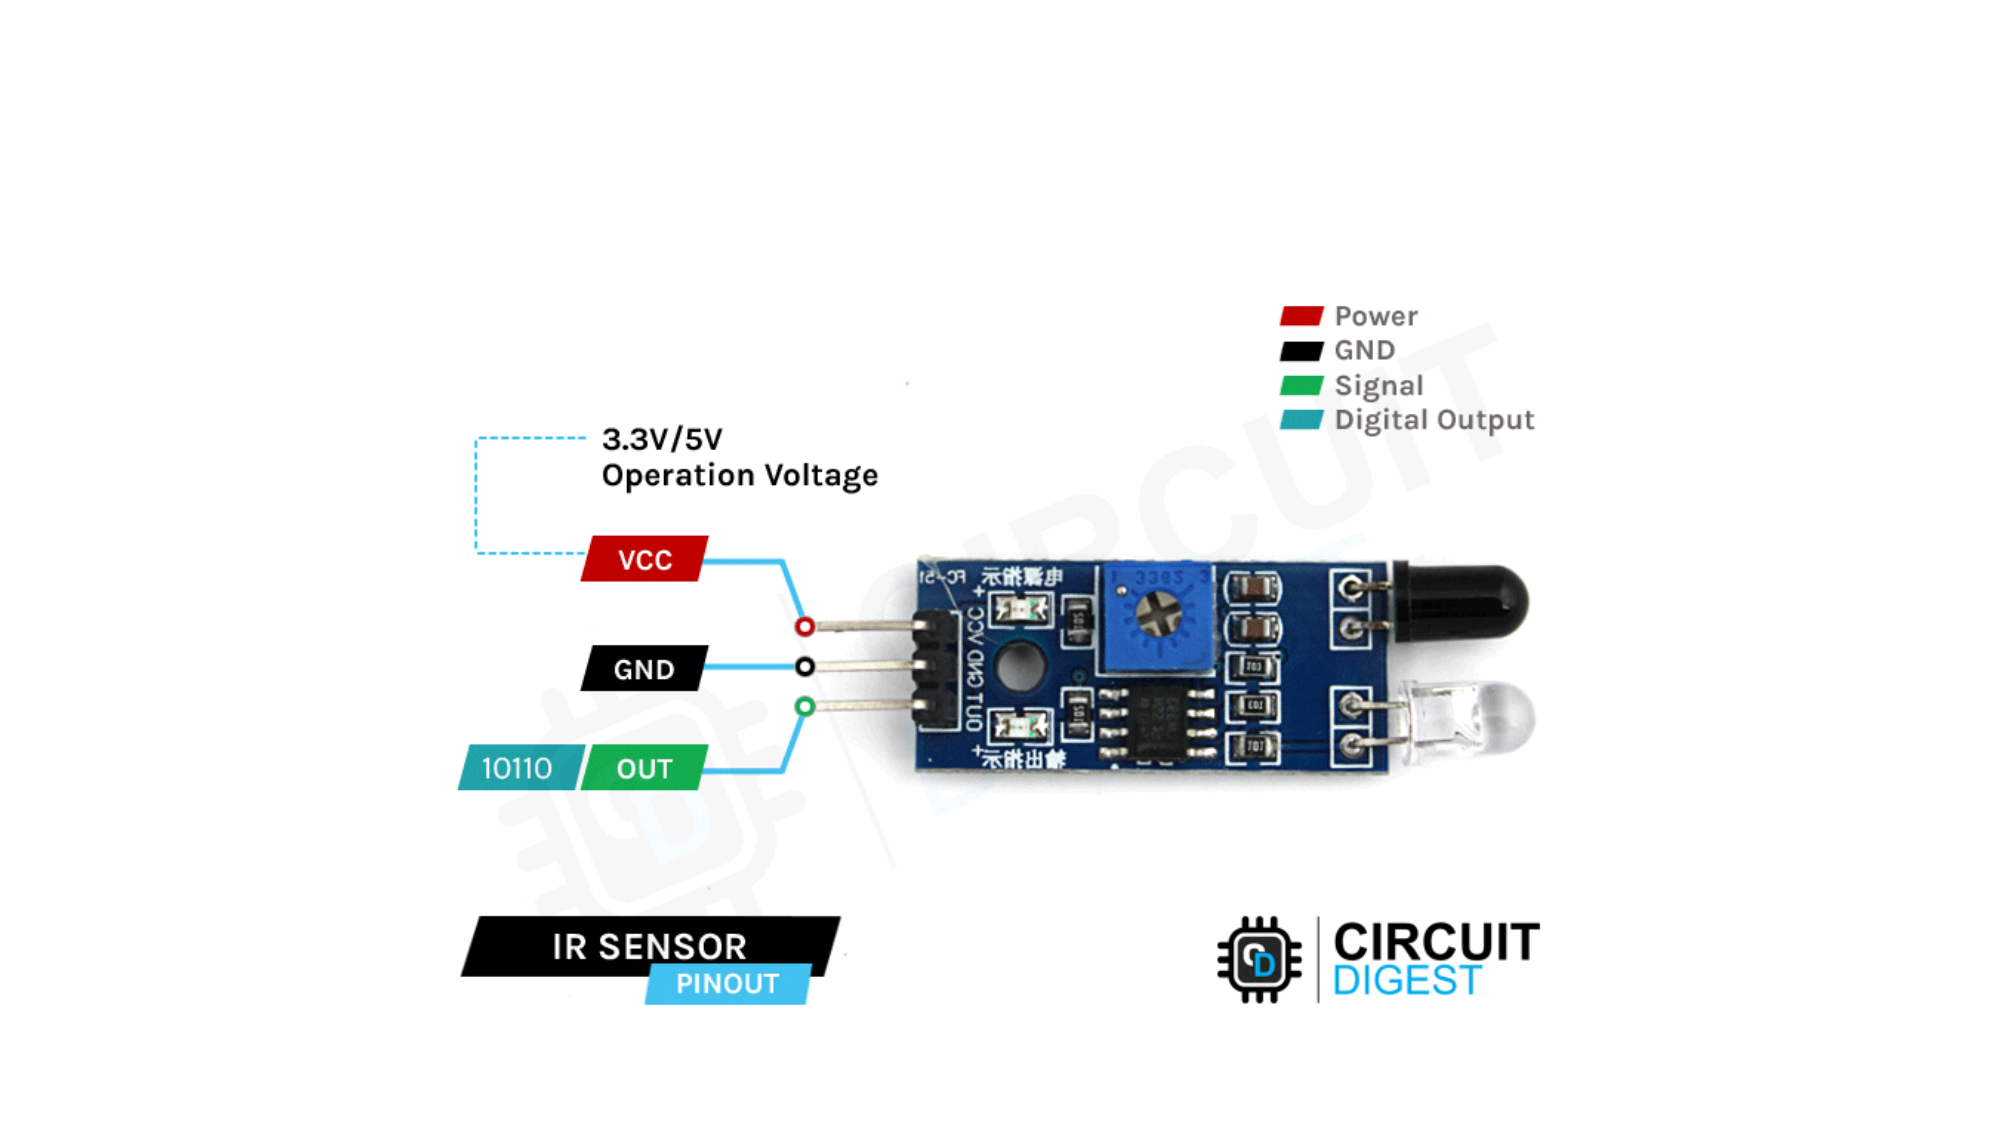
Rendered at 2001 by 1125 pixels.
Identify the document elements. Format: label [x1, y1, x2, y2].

list [445, 299, 1555, 1014]
